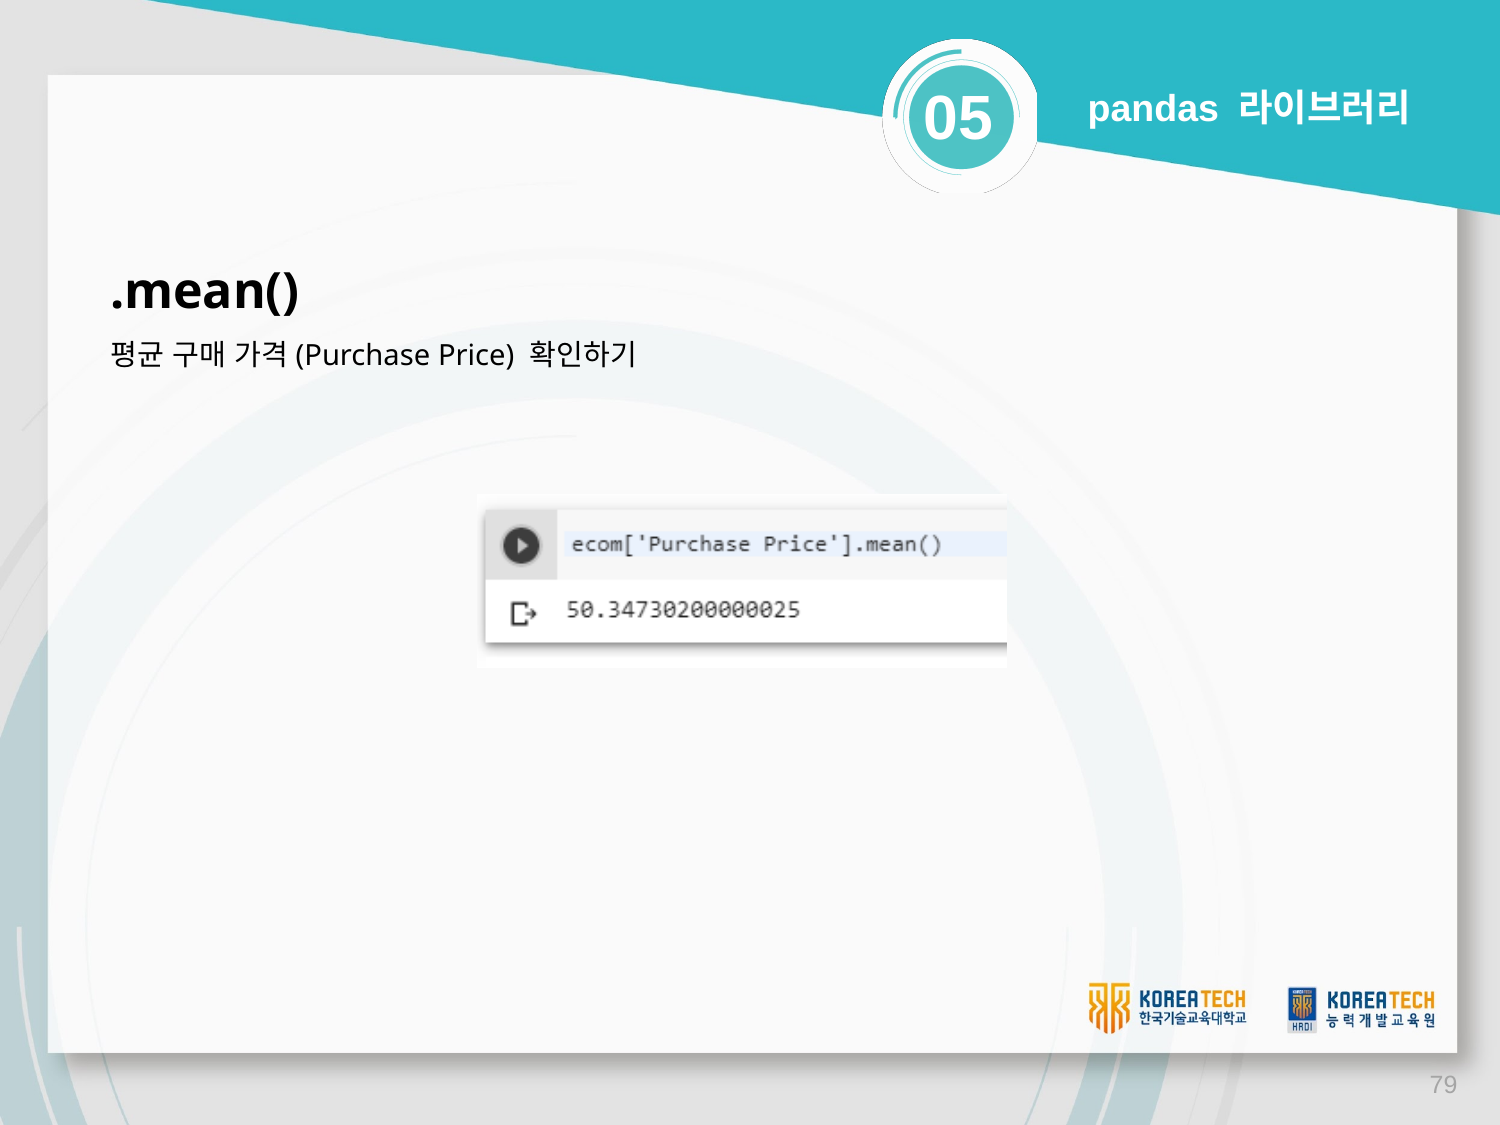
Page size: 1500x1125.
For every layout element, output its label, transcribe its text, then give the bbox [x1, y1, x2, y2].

slide_number 79 [1225, 1053, 1473, 1114]
picture [0, 0, 1500, 1125]
text_box .mean() 평균 구매 가격(Purchase Price) 확인하기 [95, 221, 1389, 941]
text_box pandas 라이브러리 [1054, 53, 1445, 161]
